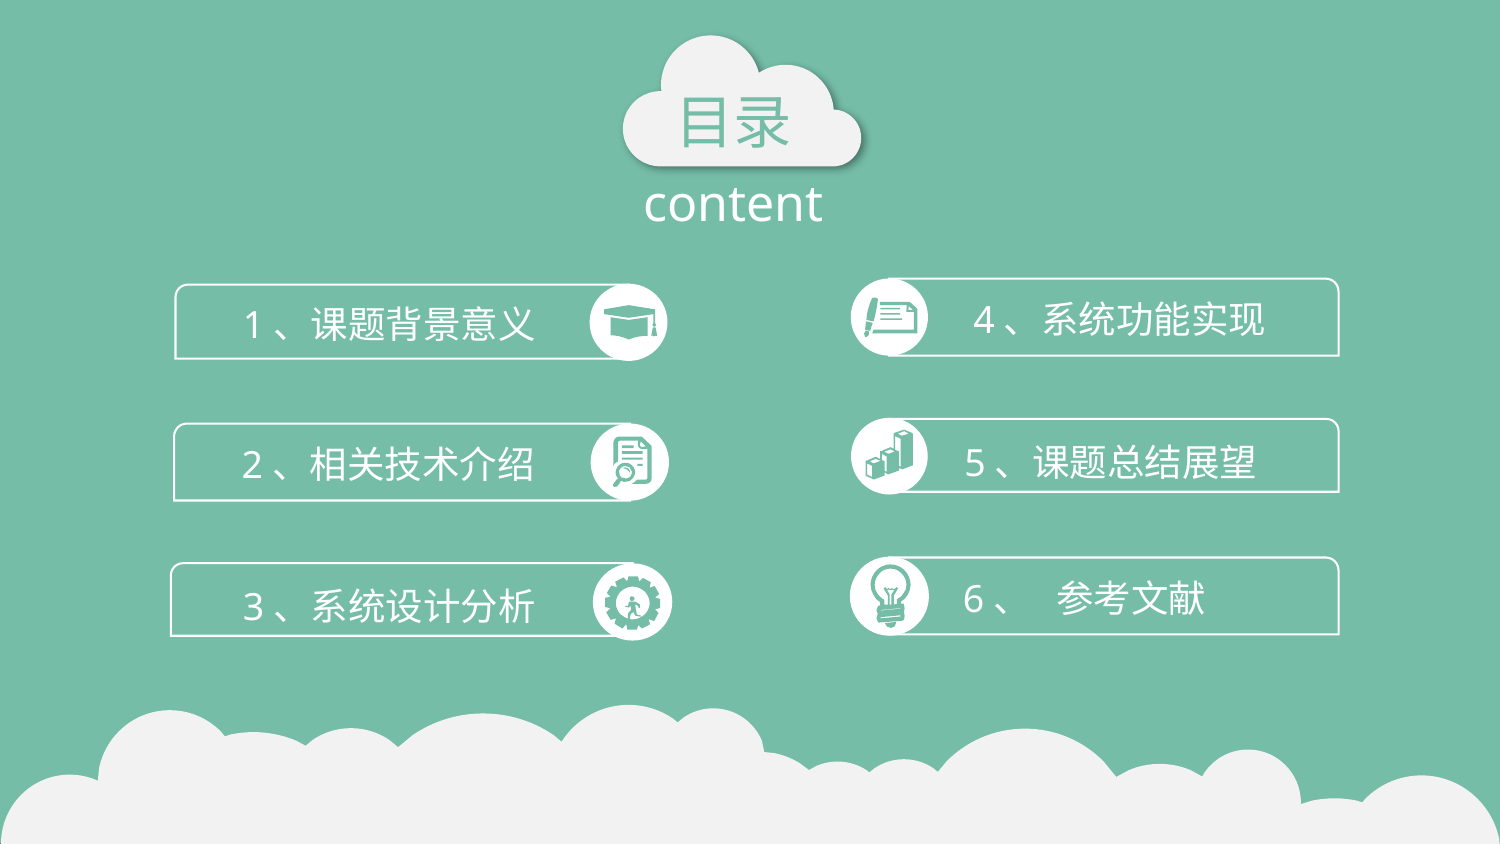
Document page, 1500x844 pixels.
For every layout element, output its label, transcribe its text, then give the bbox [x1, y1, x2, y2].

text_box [622, 35, 862, 167]
text_box content [584, 163, 883, 239]
text_box [0, 703, 1500, 844]
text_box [849, 278, 1339, 636]
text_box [170, 283, 673, 641]
